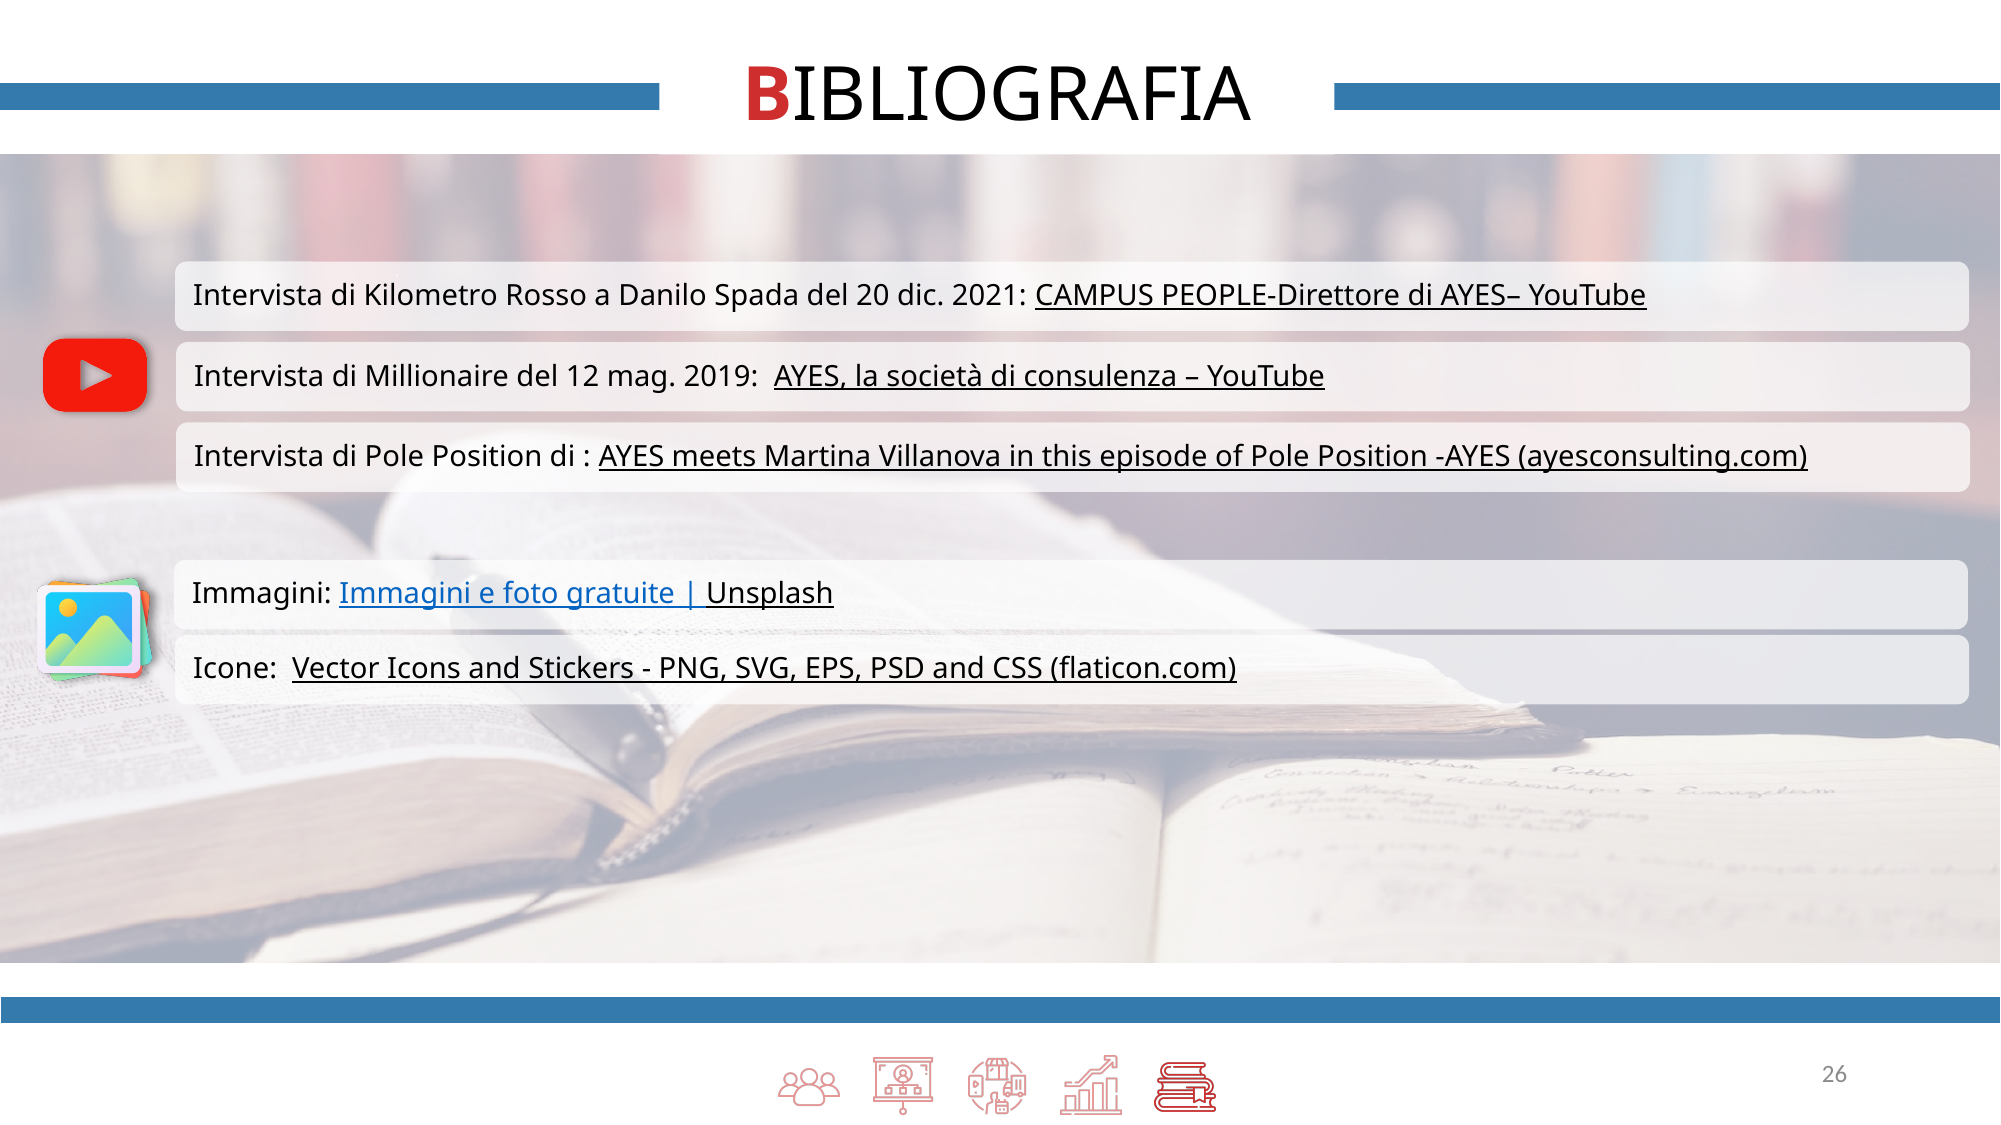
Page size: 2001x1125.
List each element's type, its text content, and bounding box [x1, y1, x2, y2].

picture [965, 1056, 1028, 1116]
picture [1153, 1057, 1216, 1117]
text_box [0, 83, 659, 110]
picture [777, 1057, 840, 1117]
picture [0, 154, 2000, 963]
slide_number 26 [1412, 1042, 1863, 1103]
picture [871, 1056, 934, 1116]
text_box [1335, 83, 2000, 110]
title BIBLIOGRAFIA [659, 38, 1335, 154]
picture [1059, 1055, 1122, 1115]
text_box [1, 997, 2000, 1023]
